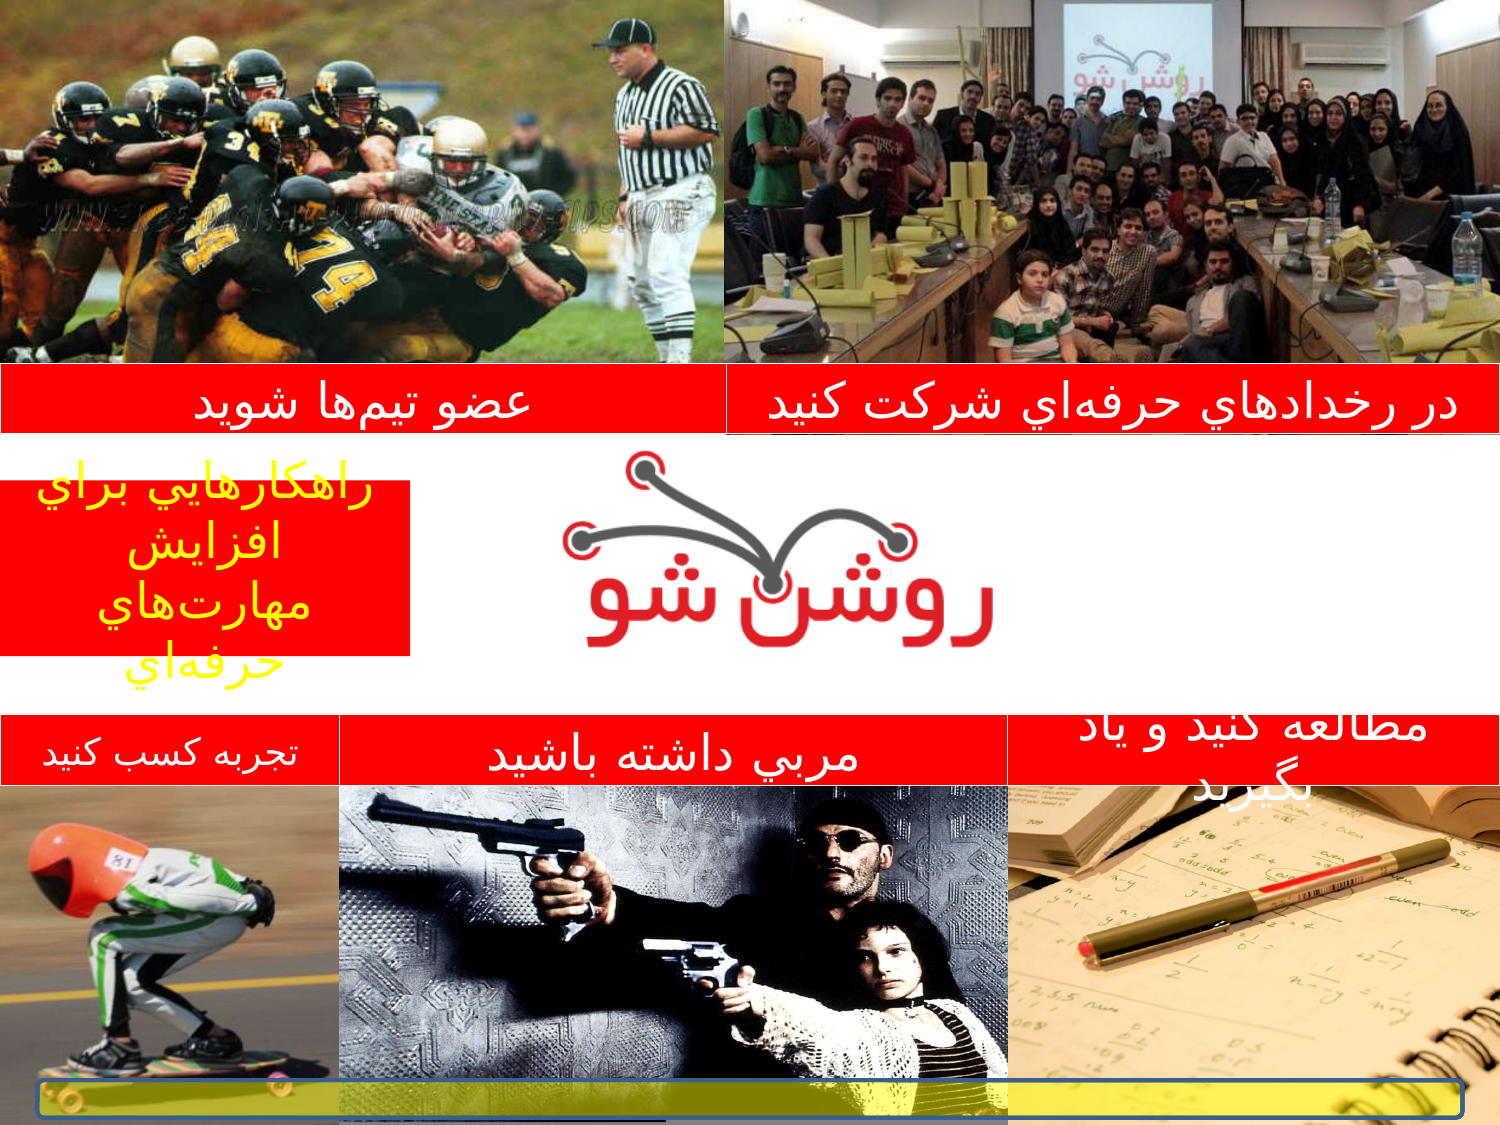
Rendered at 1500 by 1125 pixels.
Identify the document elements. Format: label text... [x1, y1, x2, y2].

text_box راهكارهايي براي افزايش مهارت‌هاي حرفه‌اي [0, 480, 411, 657]
picture [0, 0, 1500, 435]
text_box مربي داشته باشيد [339, 714, 1007, 783]
text_box تجربه كسب كنيد [0, 714, 339, 783]
picture [0, 784, 1500, 1125]
text_box مطالعه كنيد و ياد بگيريد [1007, 714, 1500, 784]
picture [470, 445, 1020, 657]
